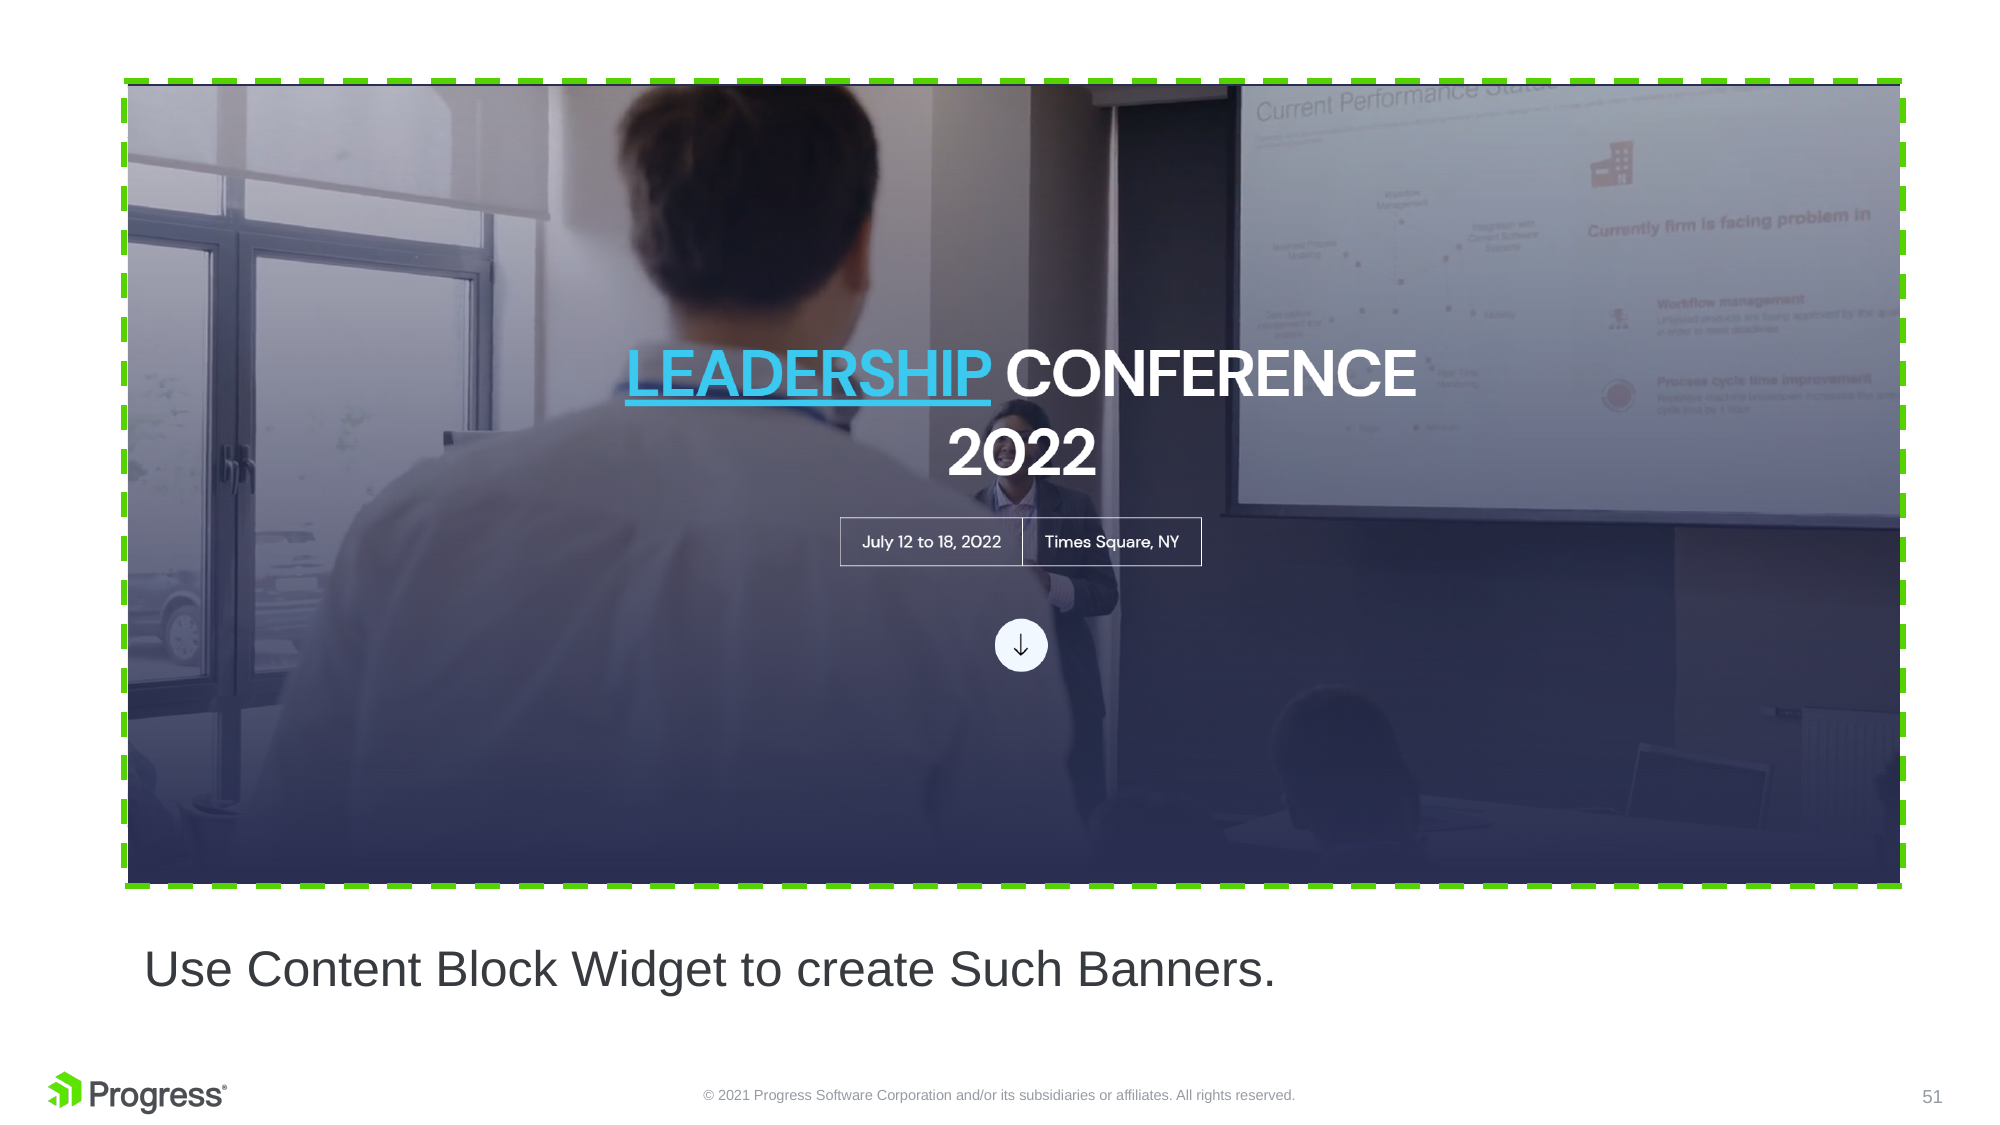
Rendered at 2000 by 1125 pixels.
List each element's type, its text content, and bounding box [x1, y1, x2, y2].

text_box Use Content Block Widget to create Such Banners. [128, 928, 1871, 1027]
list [126, 83, 1901, 884]
